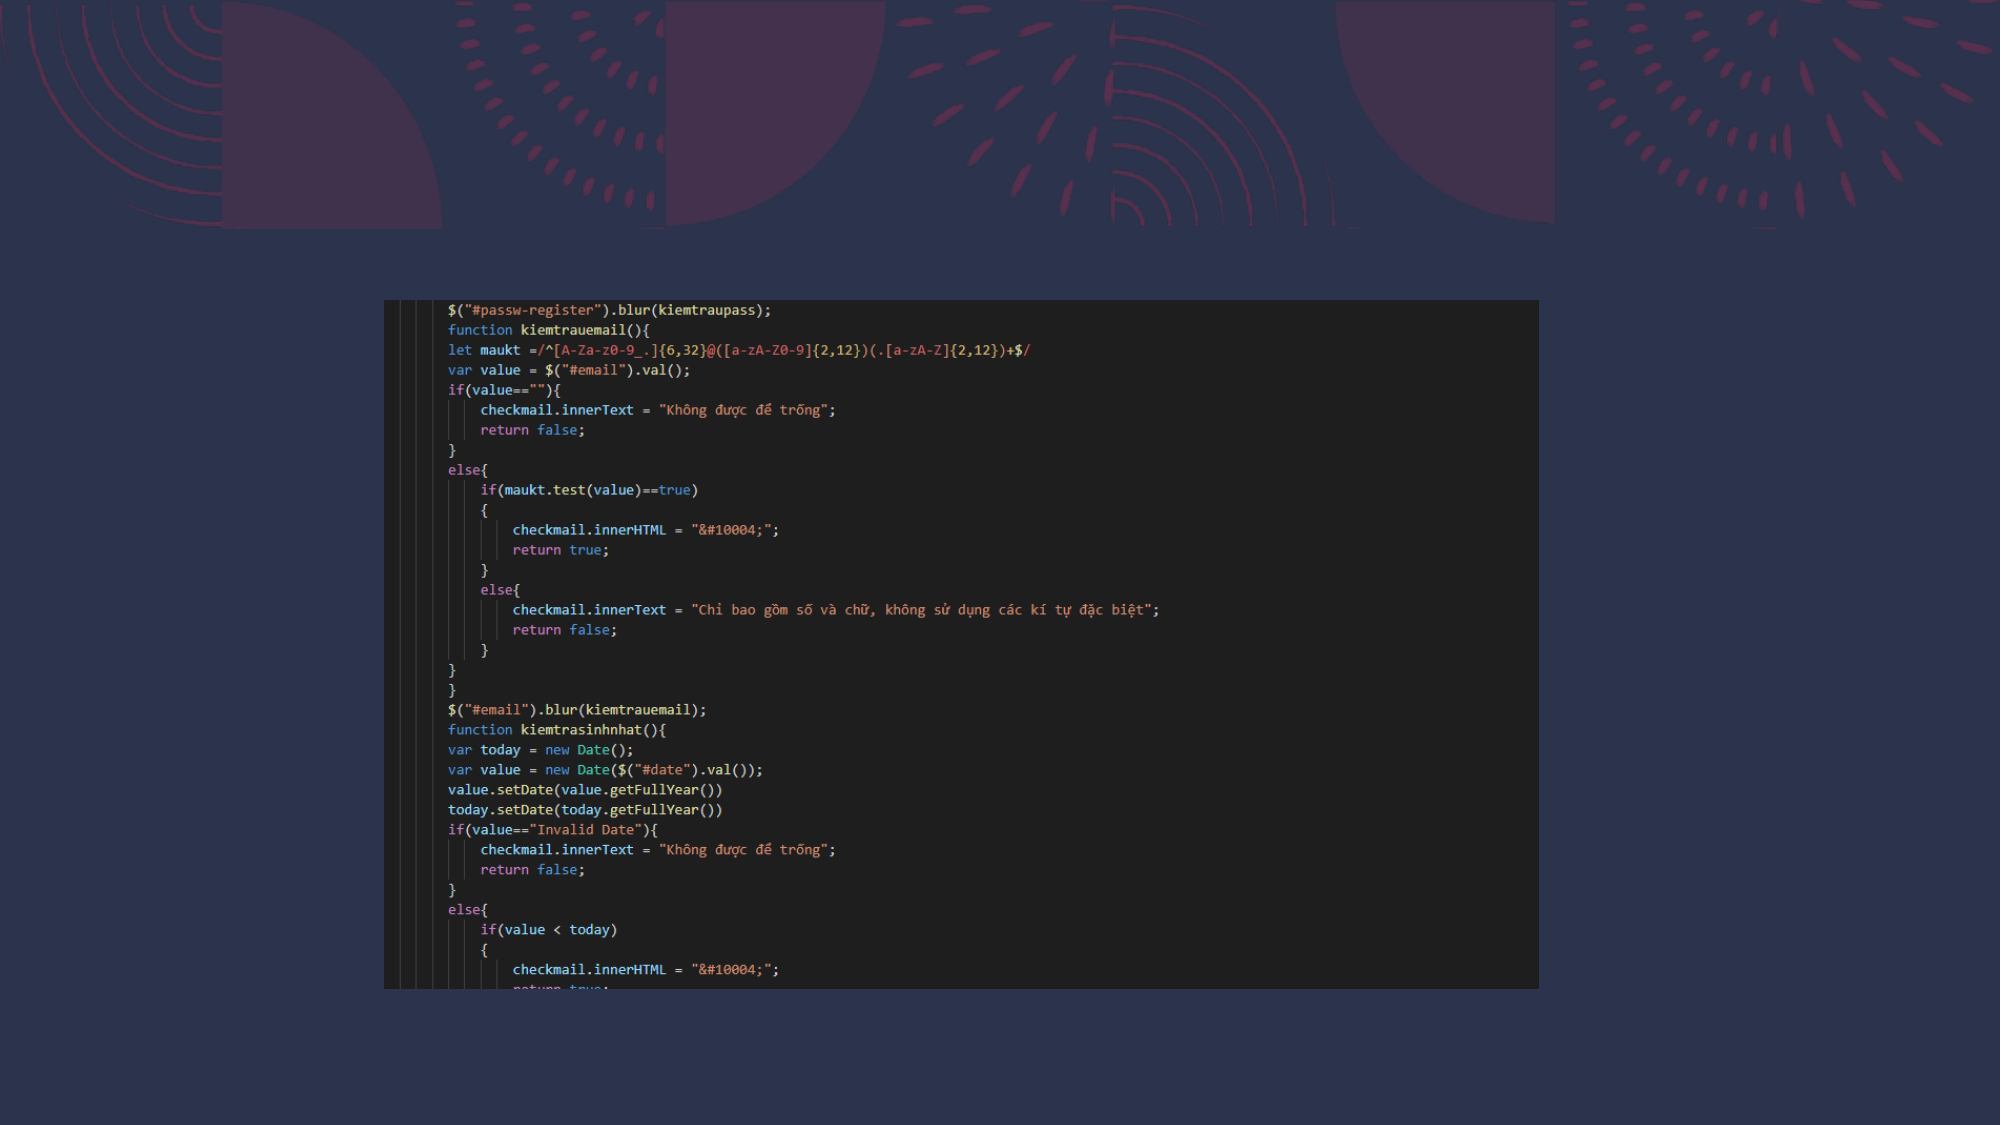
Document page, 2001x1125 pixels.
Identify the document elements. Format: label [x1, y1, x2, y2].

list [384, 300, 1539, 989]
